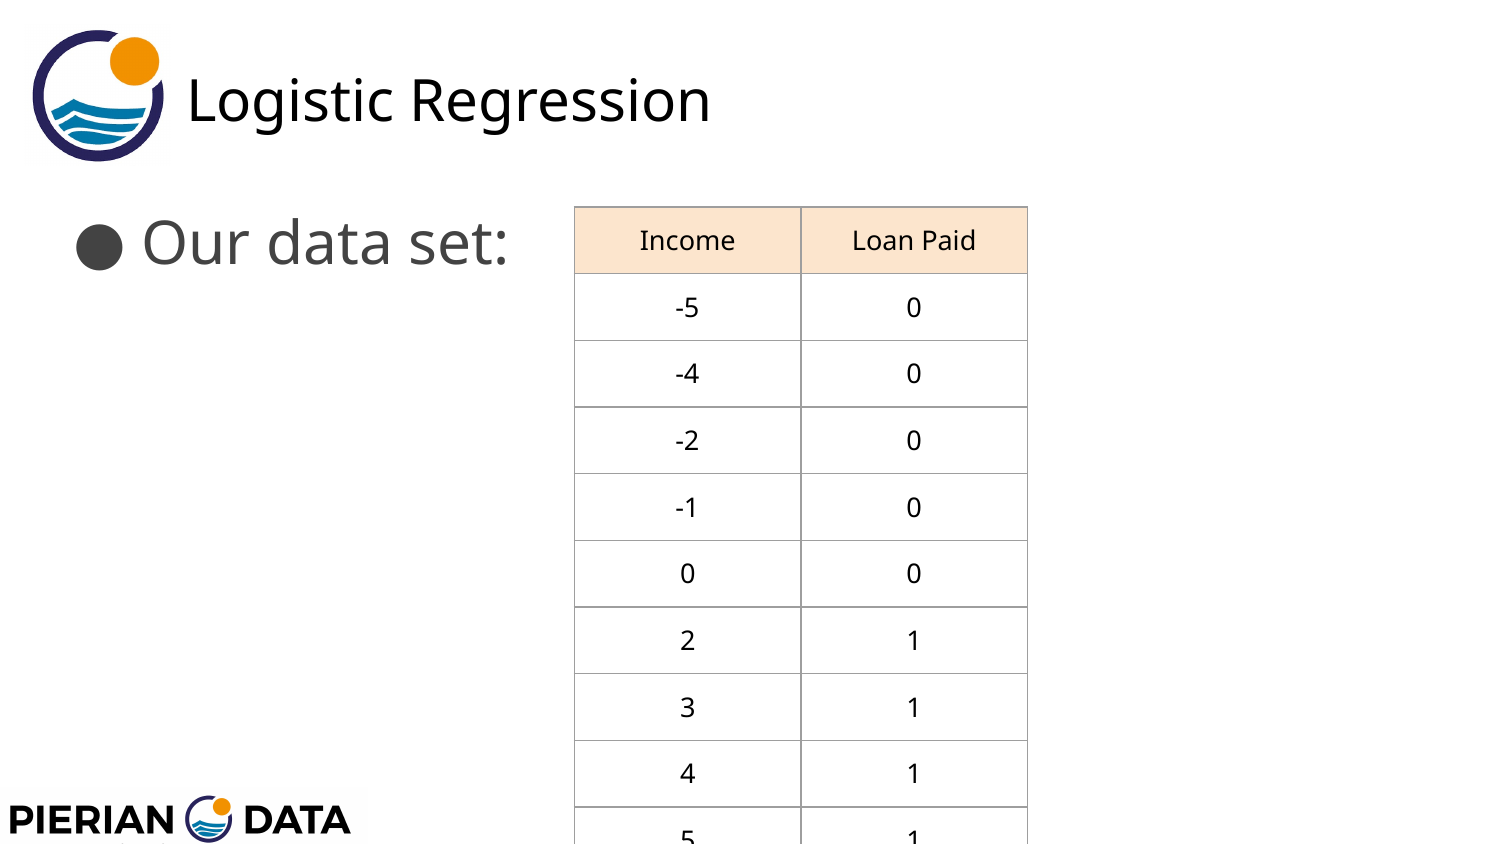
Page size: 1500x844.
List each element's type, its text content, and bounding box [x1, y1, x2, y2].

table_cell 4 [575, 741, 800, 806]
table_cell 0 [802, 474, 1027, 540]
picture [0, 787, 368, 844]
table_cell 2 [575, 608, 800, 673]
table_cell -5 [575, 274, 800, 340]
title Logistic Regression [176, 48, 1449, 143]
table_cell -2 [575, 408, 800, 473]
table_cell 1 [802, 808, 1027, 844]
table_cell 0 [802, 274, 1027, 340]
table_cell 0 [575, 541, 800, 606]
picture [24, 24, 172, 167]
table_header Loan Paid [802, 208, 1027, 273]
table_cell 1 [802, 674, 1027, 740]
table_header Income [575, 208, 800, 273]
table_cell -4 [575, 341, 800, 406]
table_cell 3 [575, 674, 800, 740]
table_cell 0 [802, 341, 1027, 406]
table_cell -1 [575, 474, 800, 540]
table_cell 0 [802, 541, 1027, 606]
table_cell 1 [802, 741, 1027, 806]
table_cell 0 [802, 408, 1027, 473]
table_cell 5 [575, 808, 800, 844]
table_cell 1 [802, 608, 1027, 673]
list Our data set: [51, 189, 1476, 668]
